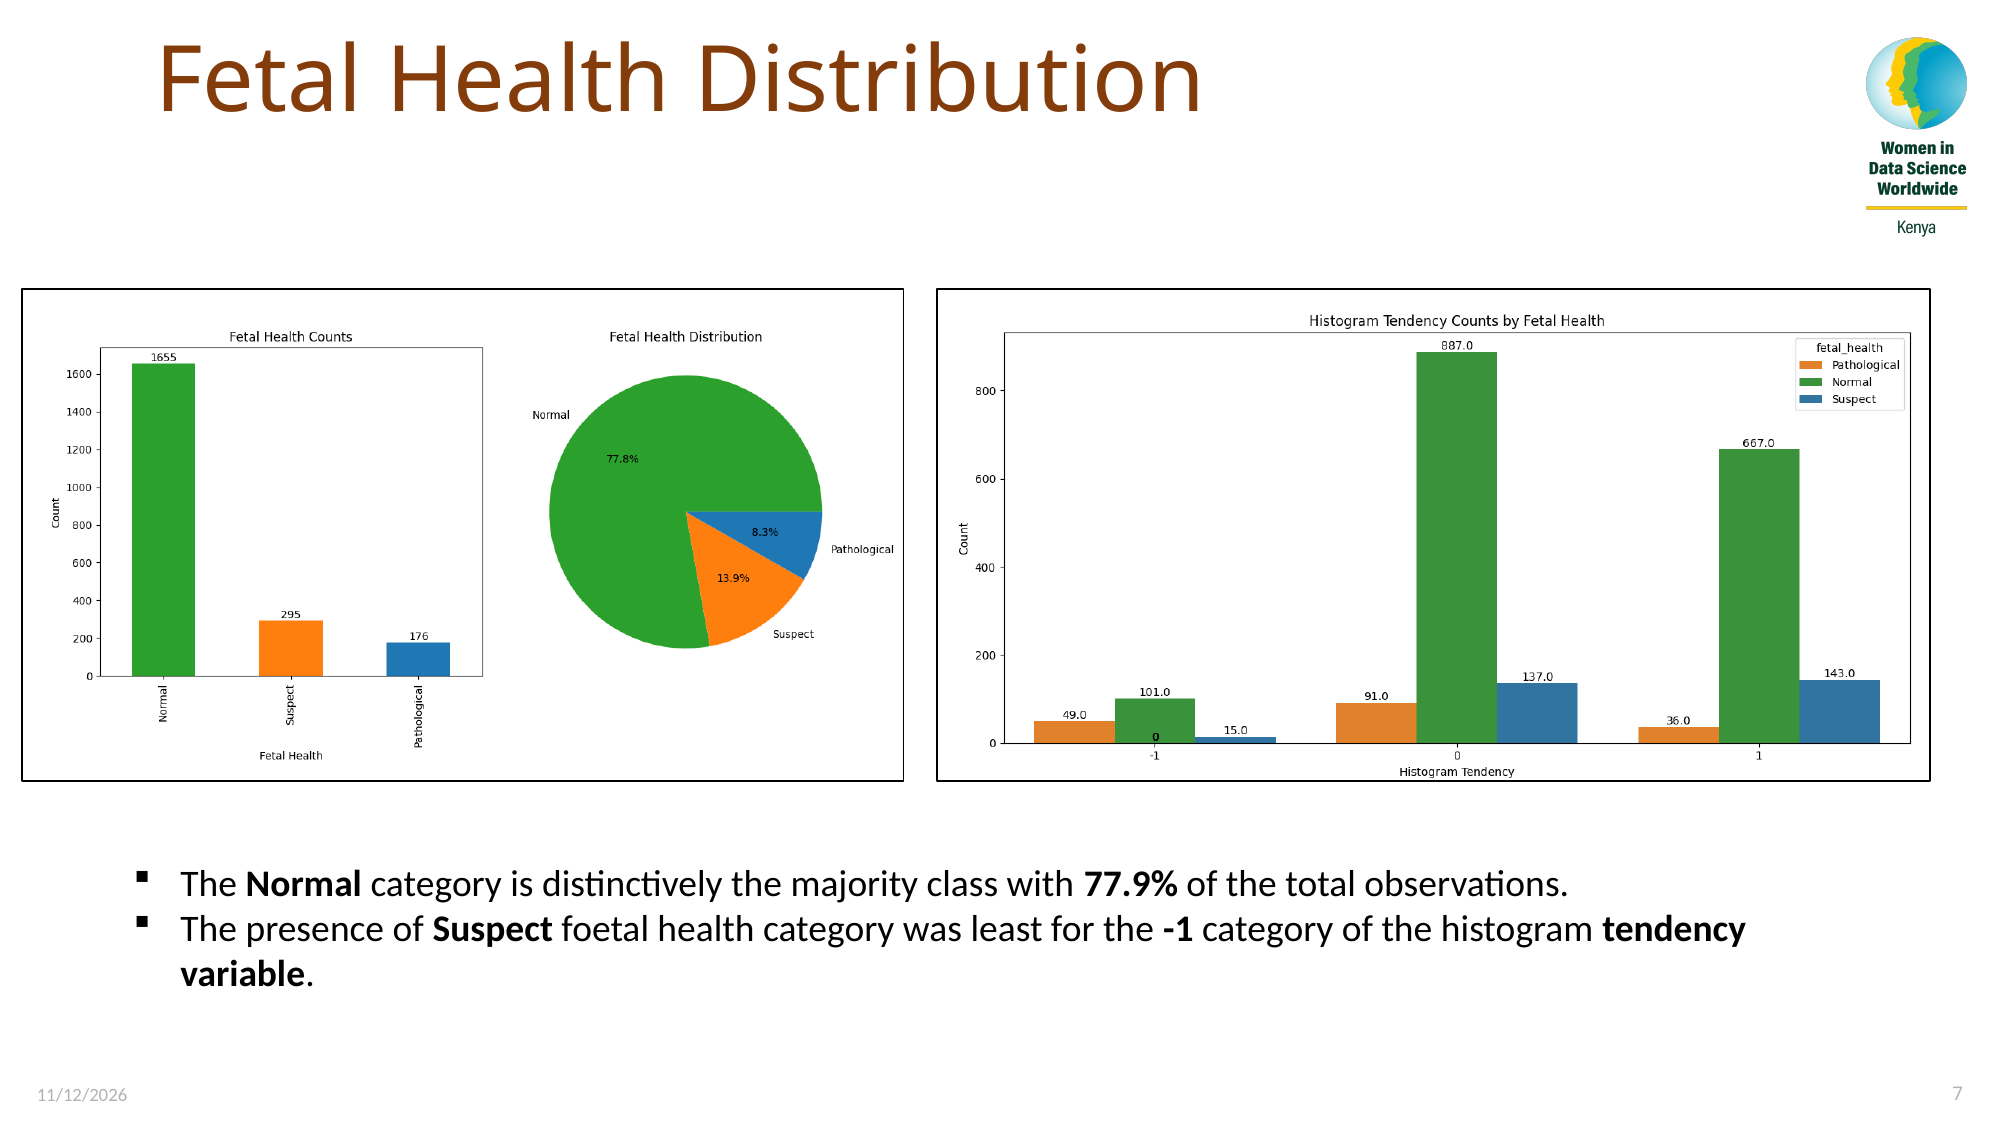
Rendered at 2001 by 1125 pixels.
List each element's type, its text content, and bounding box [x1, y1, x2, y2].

picture [1803, 20, 2000, 252]
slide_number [21, 1064, 472, 1124]
picture [950, 306, 1917, 786]
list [43, 323, 901, 769]
text_box The Normal category is distinctively the majority class with 77.9% of the total observations. The presence of Suspect foetal health category was least for the -1 category of the histogram tendency variable. [118, 851, 1782, 1046]
title Fetal Health Distribution [140, 20, 1803, 145]
text_box [21, 288, 904, 781]
text_box [936, 288, 1930, 781]
slide_number 7 [1528, 1064, 1979, 1124]
